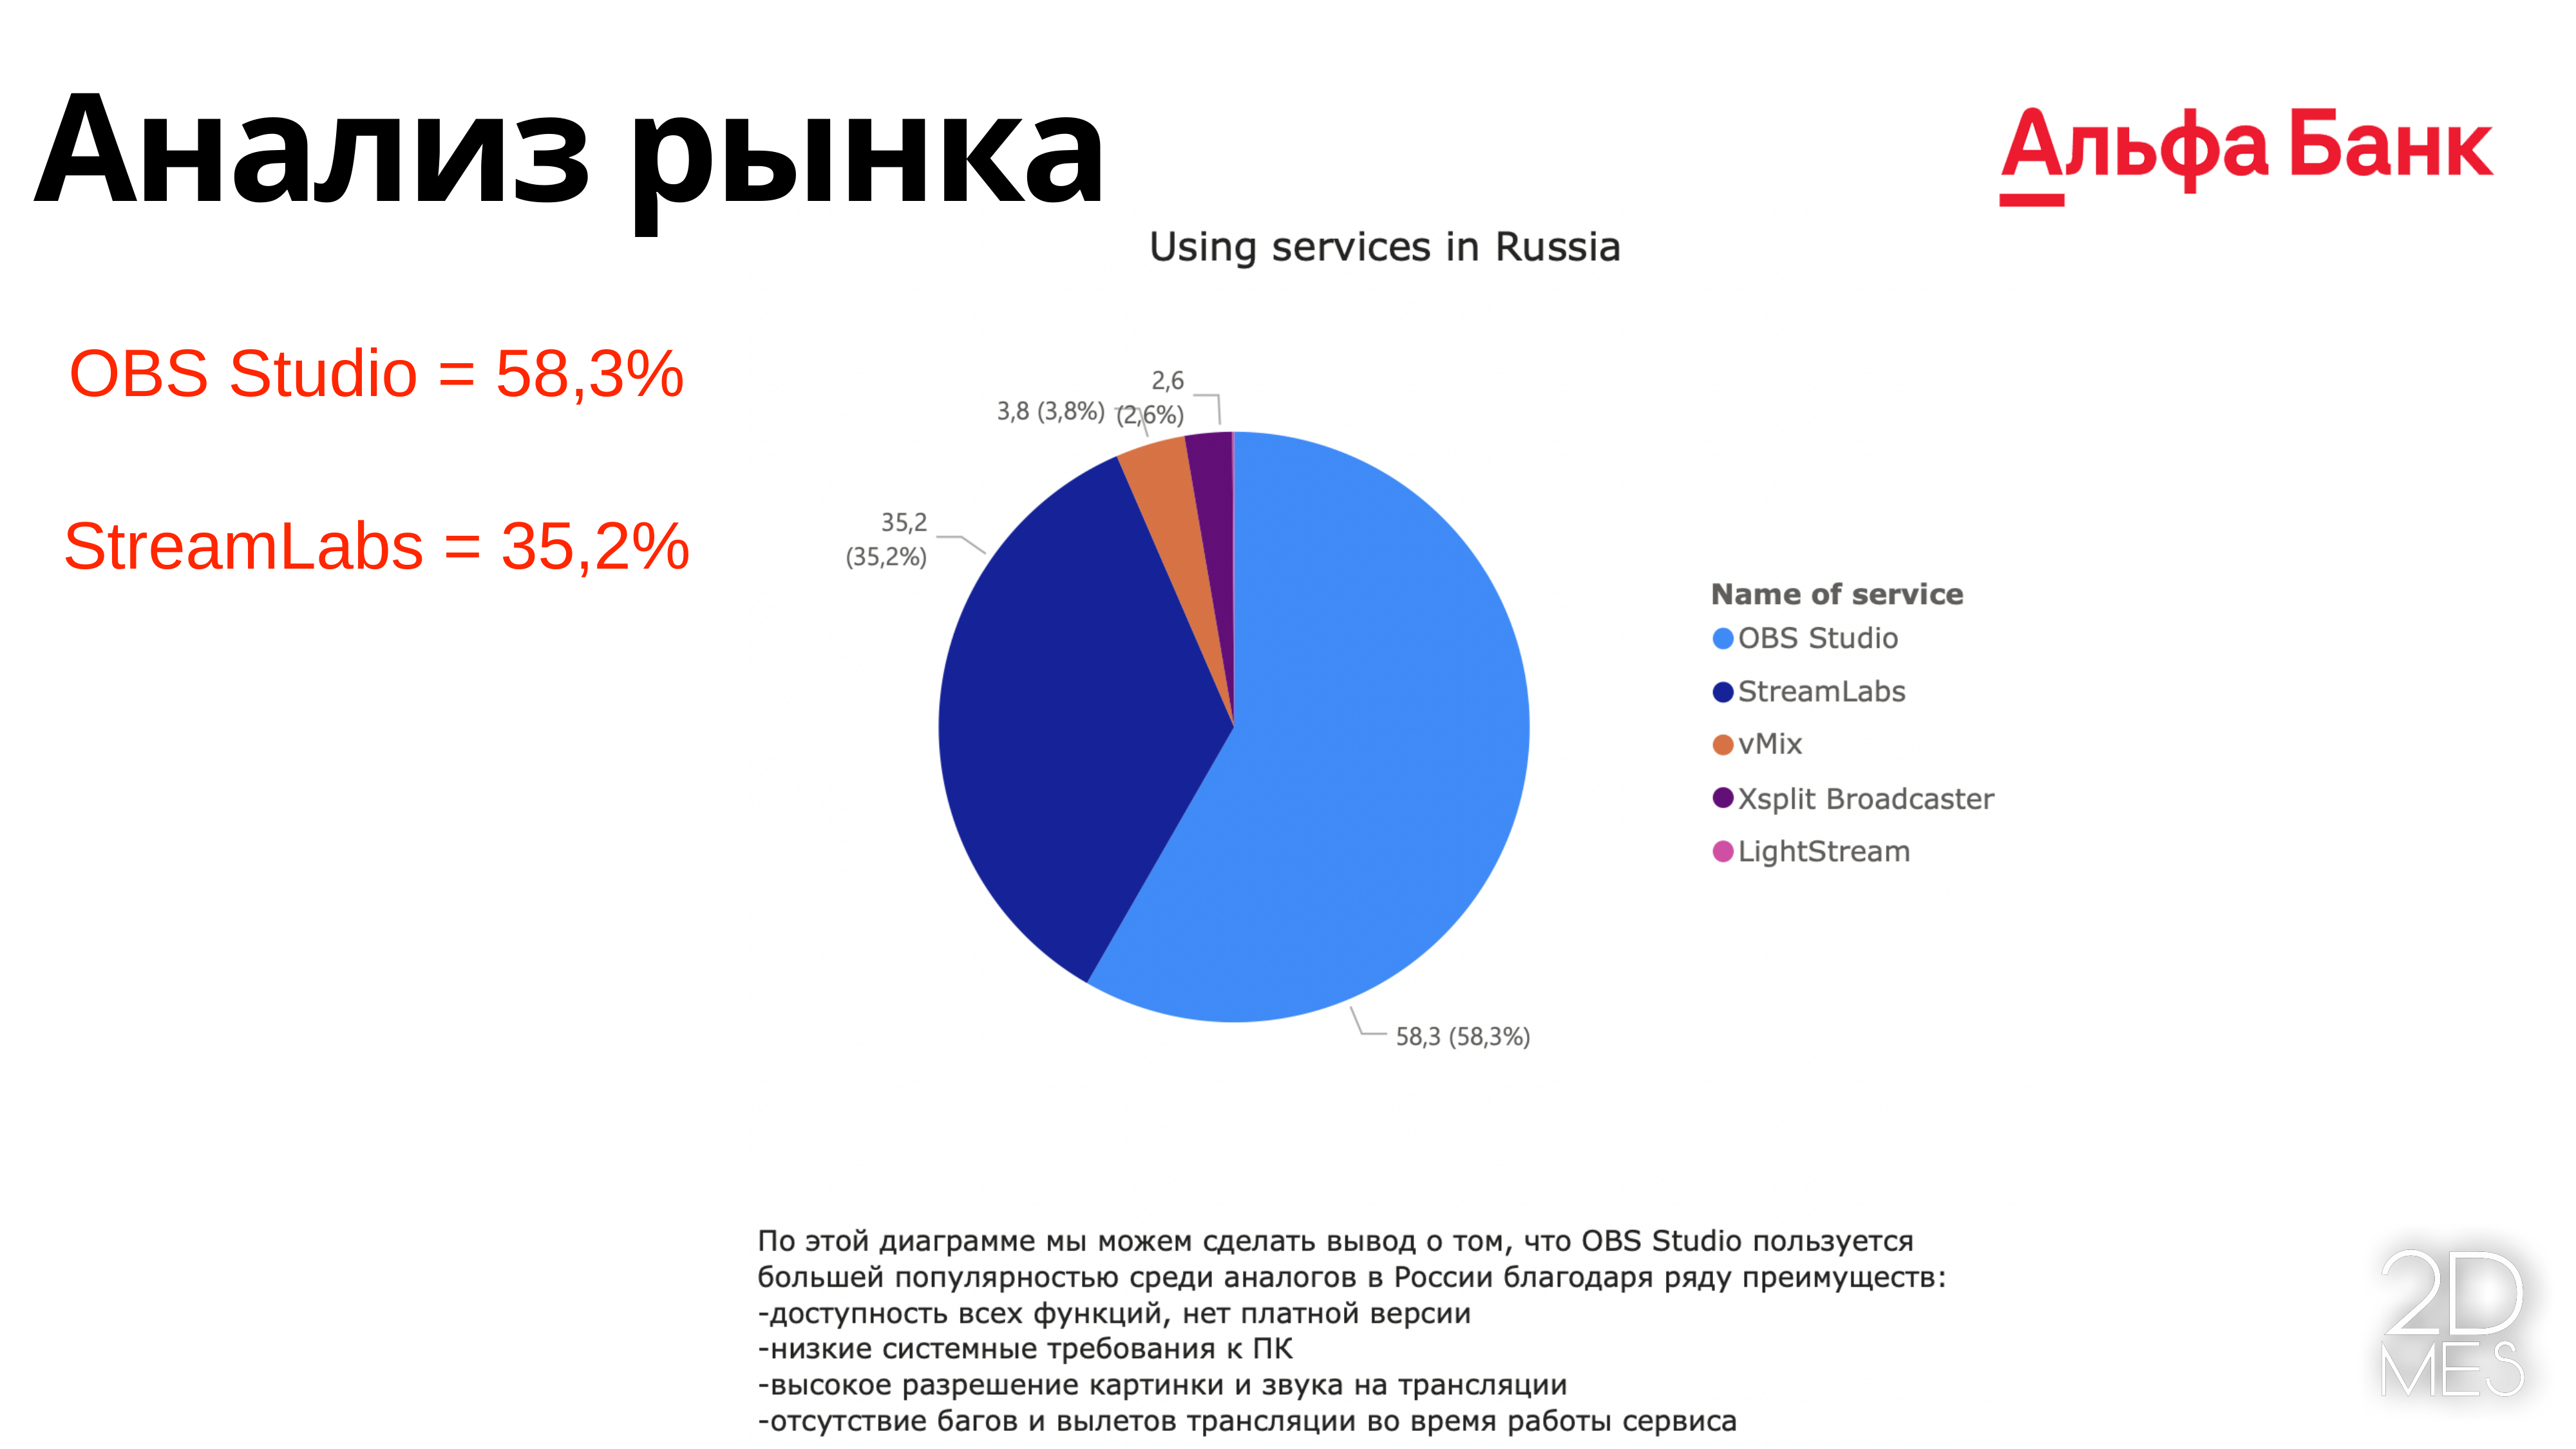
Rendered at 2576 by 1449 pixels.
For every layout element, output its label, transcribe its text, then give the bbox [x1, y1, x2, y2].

picture [2366, 1238, 2539, 1410]
picture [747, 61, 2504, 1449]
text_box Анализ рынка [28, 60, 1743, 237]
text_box OBS Studio = 58,3% [63, 324, 692, 415]
text_box StreamLabs = 35,2% [58, 497, 697, 587]
